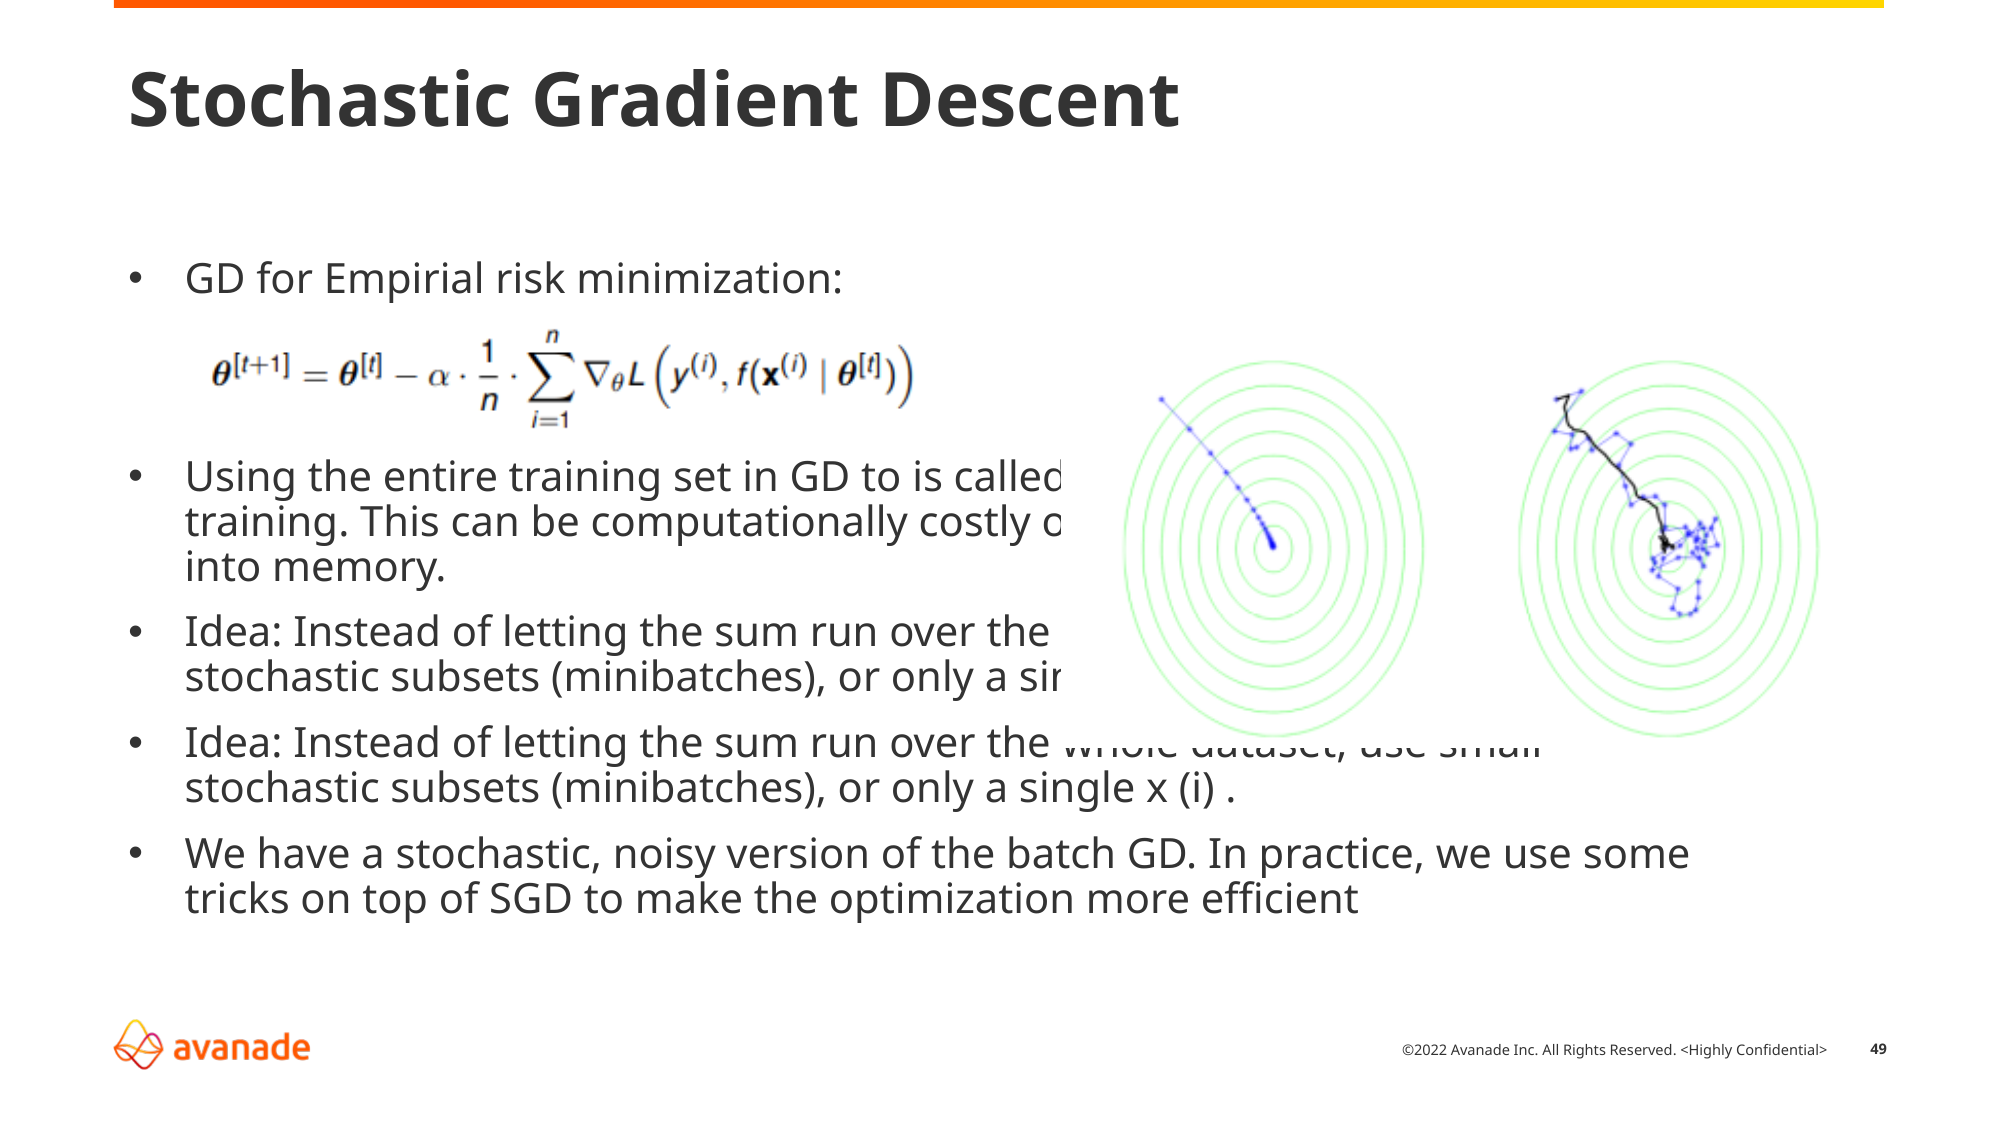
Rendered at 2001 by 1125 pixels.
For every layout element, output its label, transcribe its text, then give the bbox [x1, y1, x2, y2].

picture [1061, 324, 1874, 748]
picture [93, 999, 339, 1090]
list GD for Empirial risk minimization: Using the entire training set in GD to is called batch or deterministic or offline training. This can be computationally costly or impossible, if data does not fit into memory. Idea: Instead of letting the sum run over the whole dataset, use small stochastic subsets (minibatches), or only a single x (i) . Idea: Instead of letting the sum run over the whole dataset, use small stochastic subsets (minibatches), or only a single x (i) . We have a stochastic, noisy version of the batch GD. In practice, we use some tricks on top of SGD to make the optimization more efficient [113, 249, 1740, 964]
picture [194, 324, 941, 436]
title Stochastic Gradient Descent [113, 54, 1883, 219]
